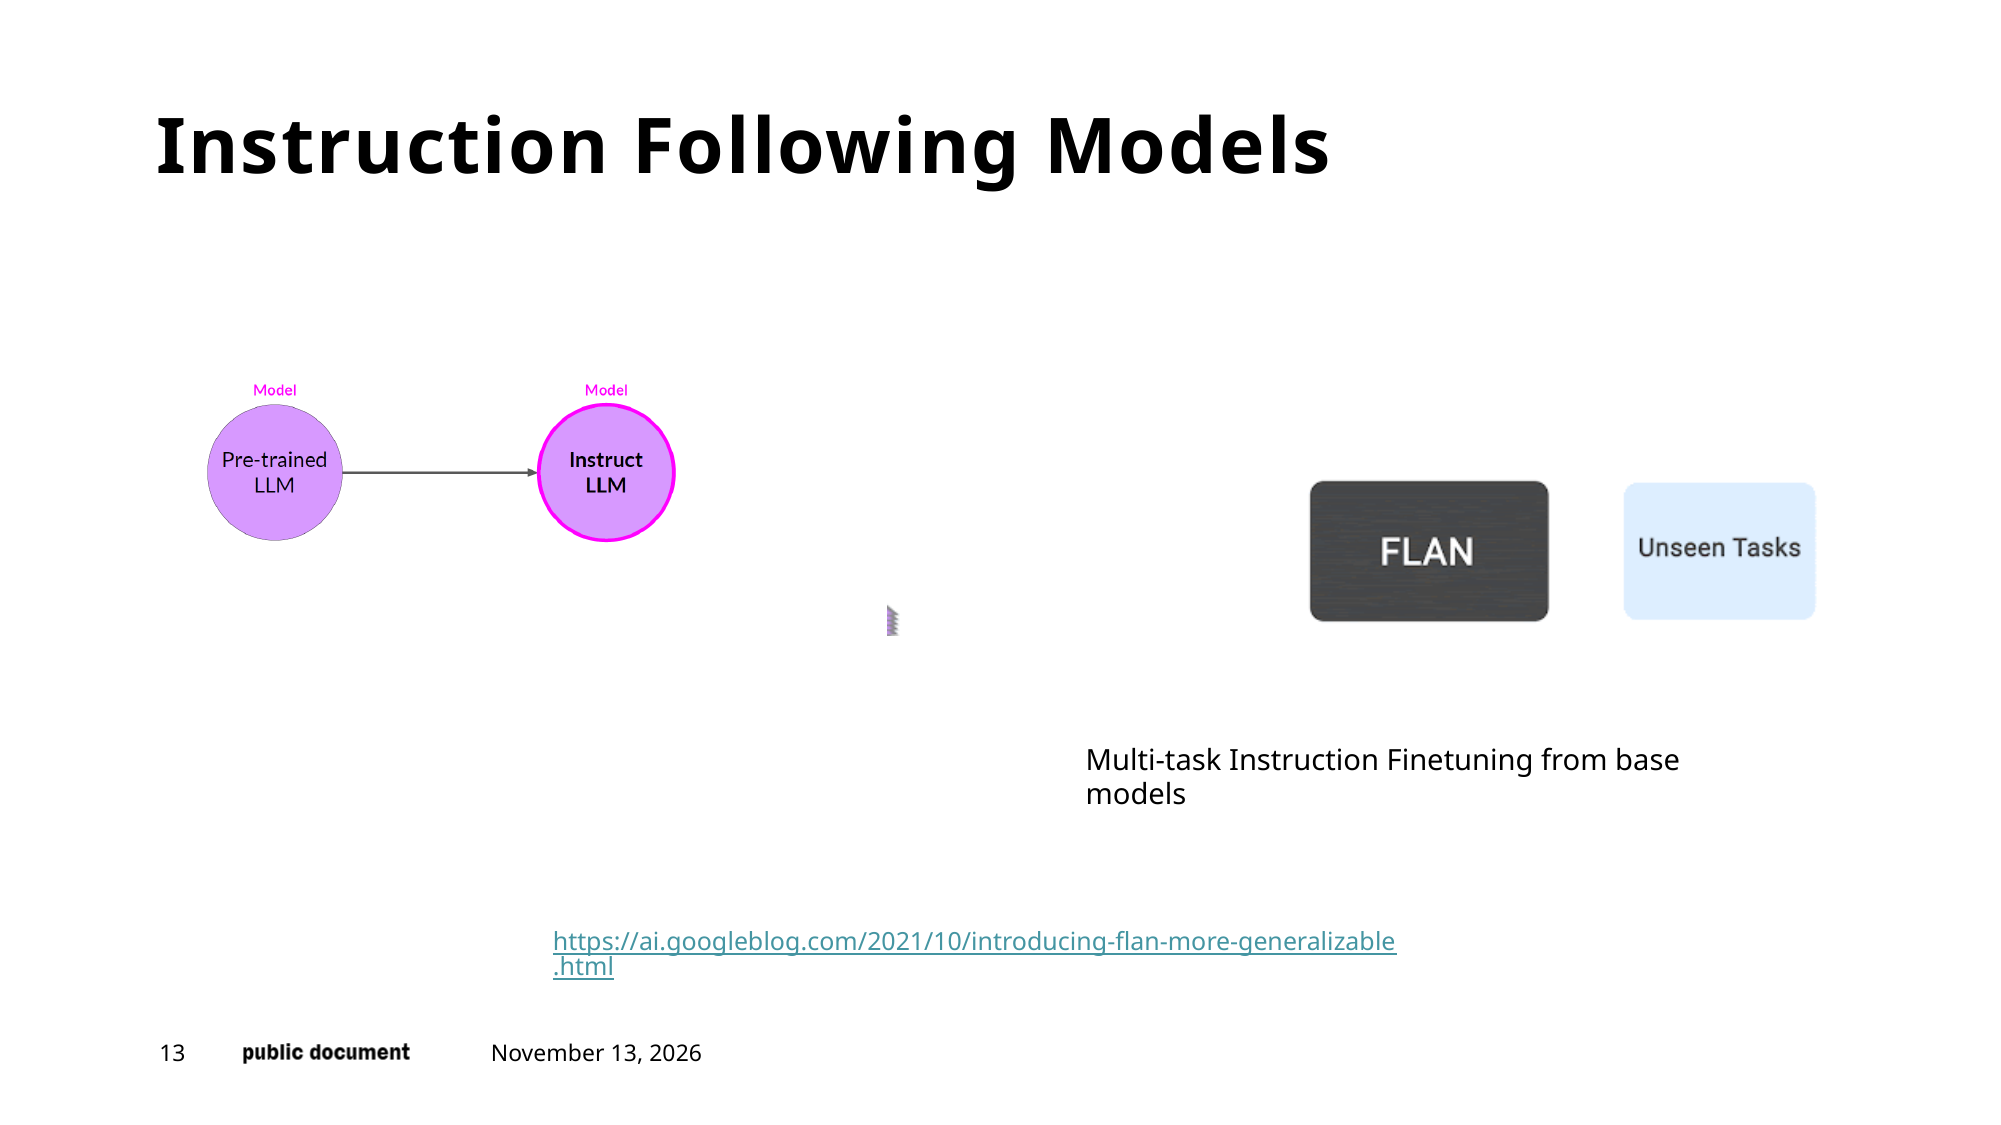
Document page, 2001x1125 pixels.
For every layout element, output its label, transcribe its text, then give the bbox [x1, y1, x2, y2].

picture [228, 1029, 459, 1080]
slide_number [490, 1038, 707, 1080]
picture [887, 354, 1906, 636]
slide_number 13 [159, 1038, 228, 1080]
title Instruction Following Models [156, 90, 1397, 191]
text_box https://ai.googleblog.com/2021/10/introducing-flan-more-generalizable.html [538, 918, 1414, 968]
picture [202, 369, 687, 559]
text_box Multi-task Instruction Finetuning from base models [1070, 733, 1766, 819]
